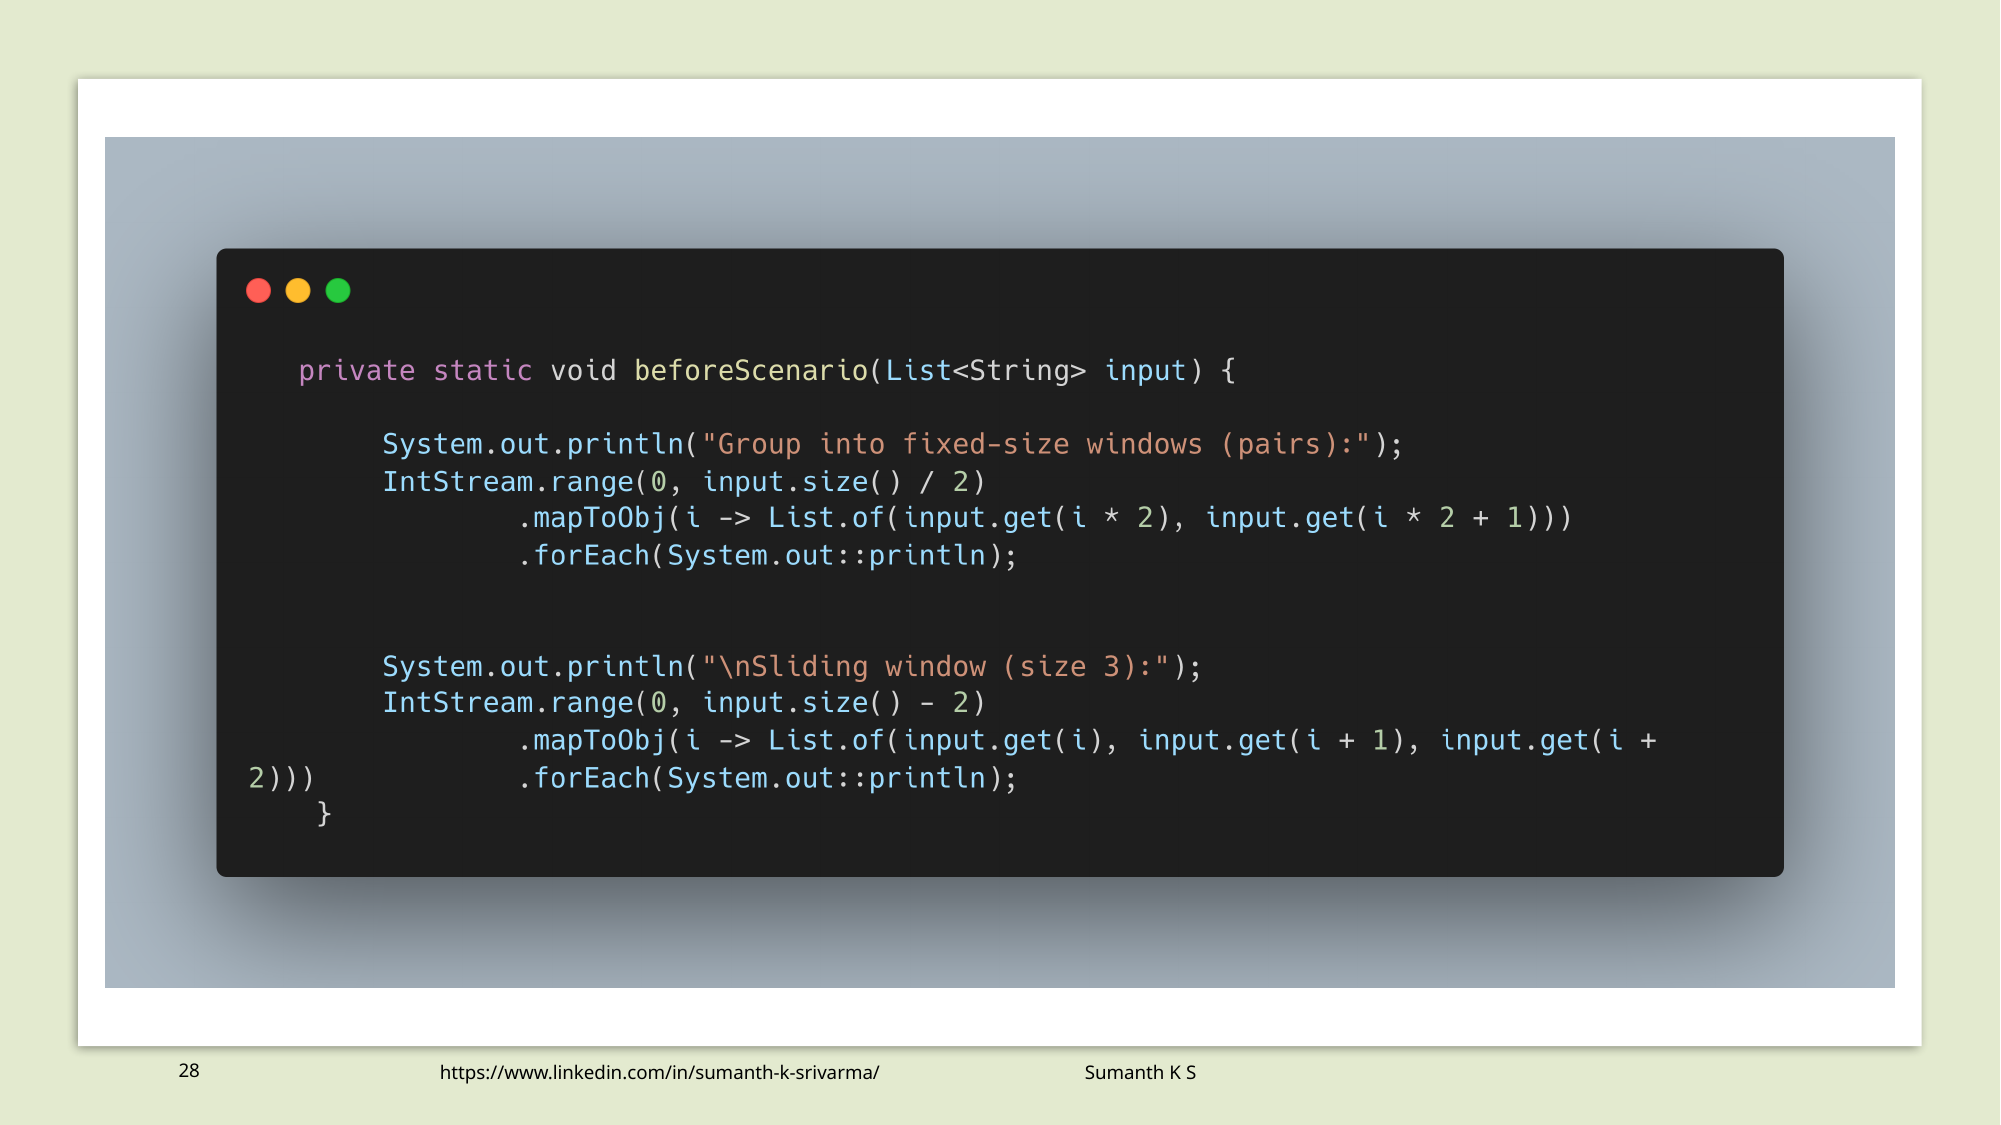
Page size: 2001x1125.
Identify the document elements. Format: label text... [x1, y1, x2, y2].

footer https://www.linkedin.com/in/sumanth-k-srivarma/ Sumanth K S [424, 1042, 1675, 1103]
picture [105, 137, 1895, 988]
slide_number 28 [87, 1041, 216, 1103]
text_box [0, 0, 2000, 1125]
text_box [77, 77, 1923, 1048]
